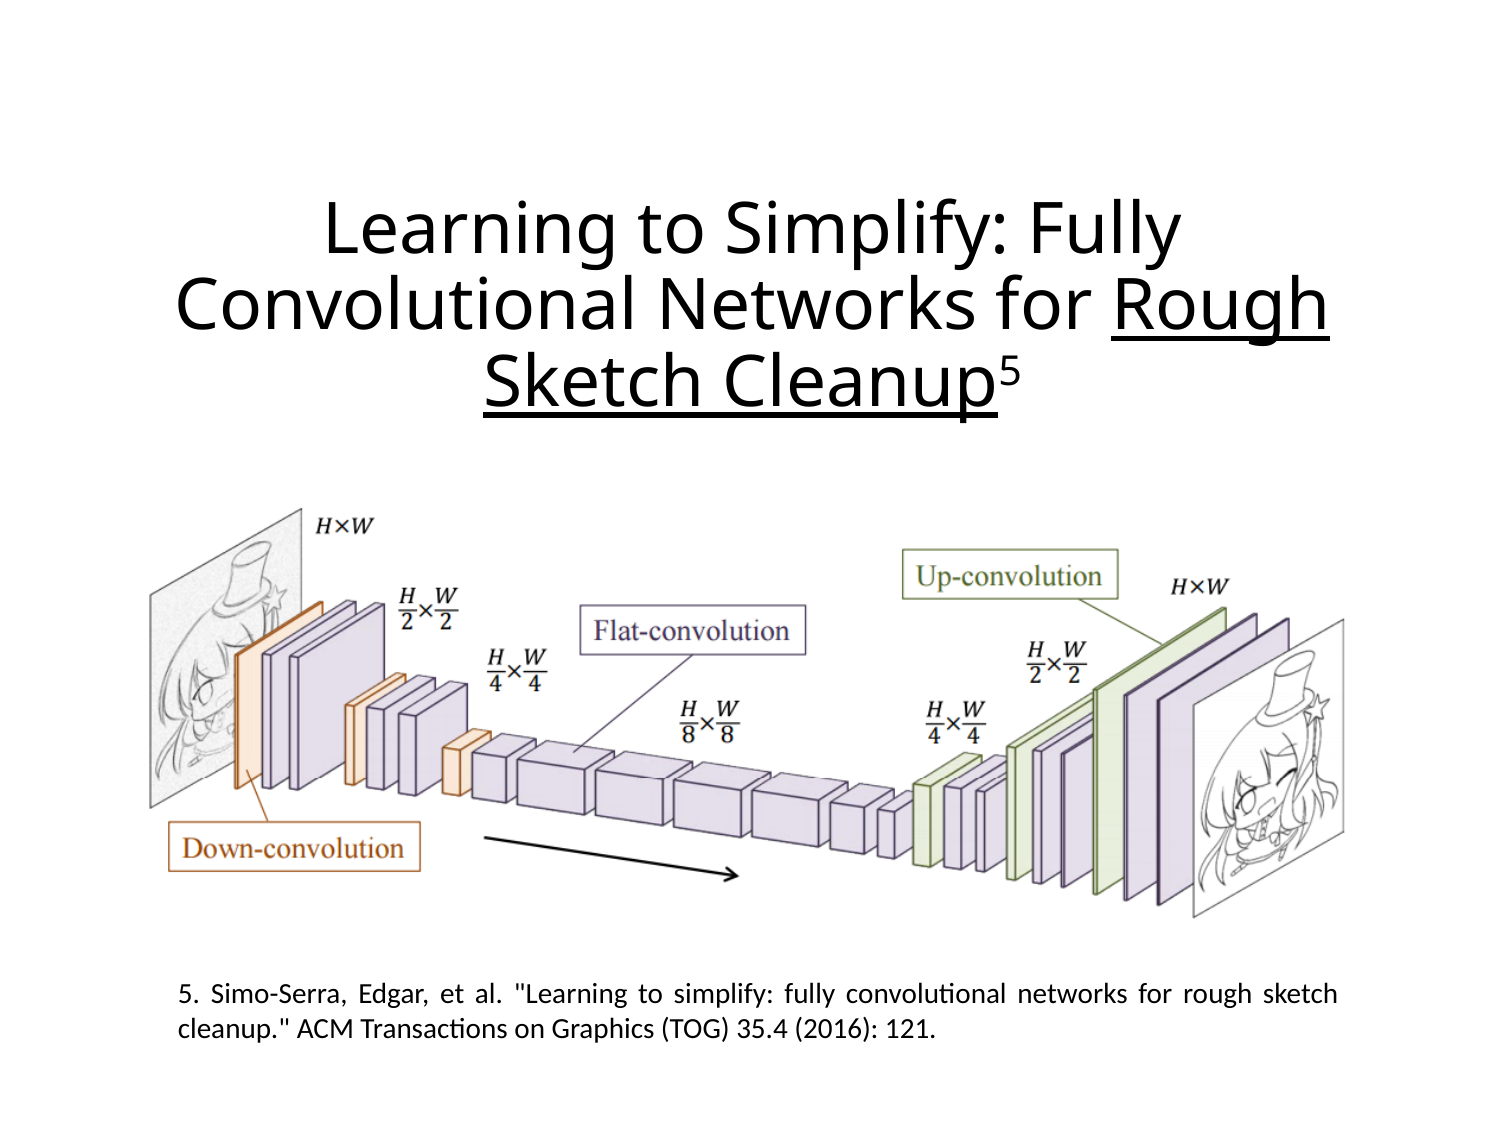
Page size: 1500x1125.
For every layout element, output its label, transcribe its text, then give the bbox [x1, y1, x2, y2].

text_box 5. Simo-Serra, Edgar, et al. "Learning to simplify: fully convolutional networks for rough sketch cleanup." ACM Transactions on Graphics (TOG) 35.4 (2016): 121. [163, 966, 1355, 1052]
picture [141, 501, 1355, 922]
title Learning to Simplify: Fully Convolutional Networks for Rough Sketch Cleanup5 [115, 182, 1390, 430]
